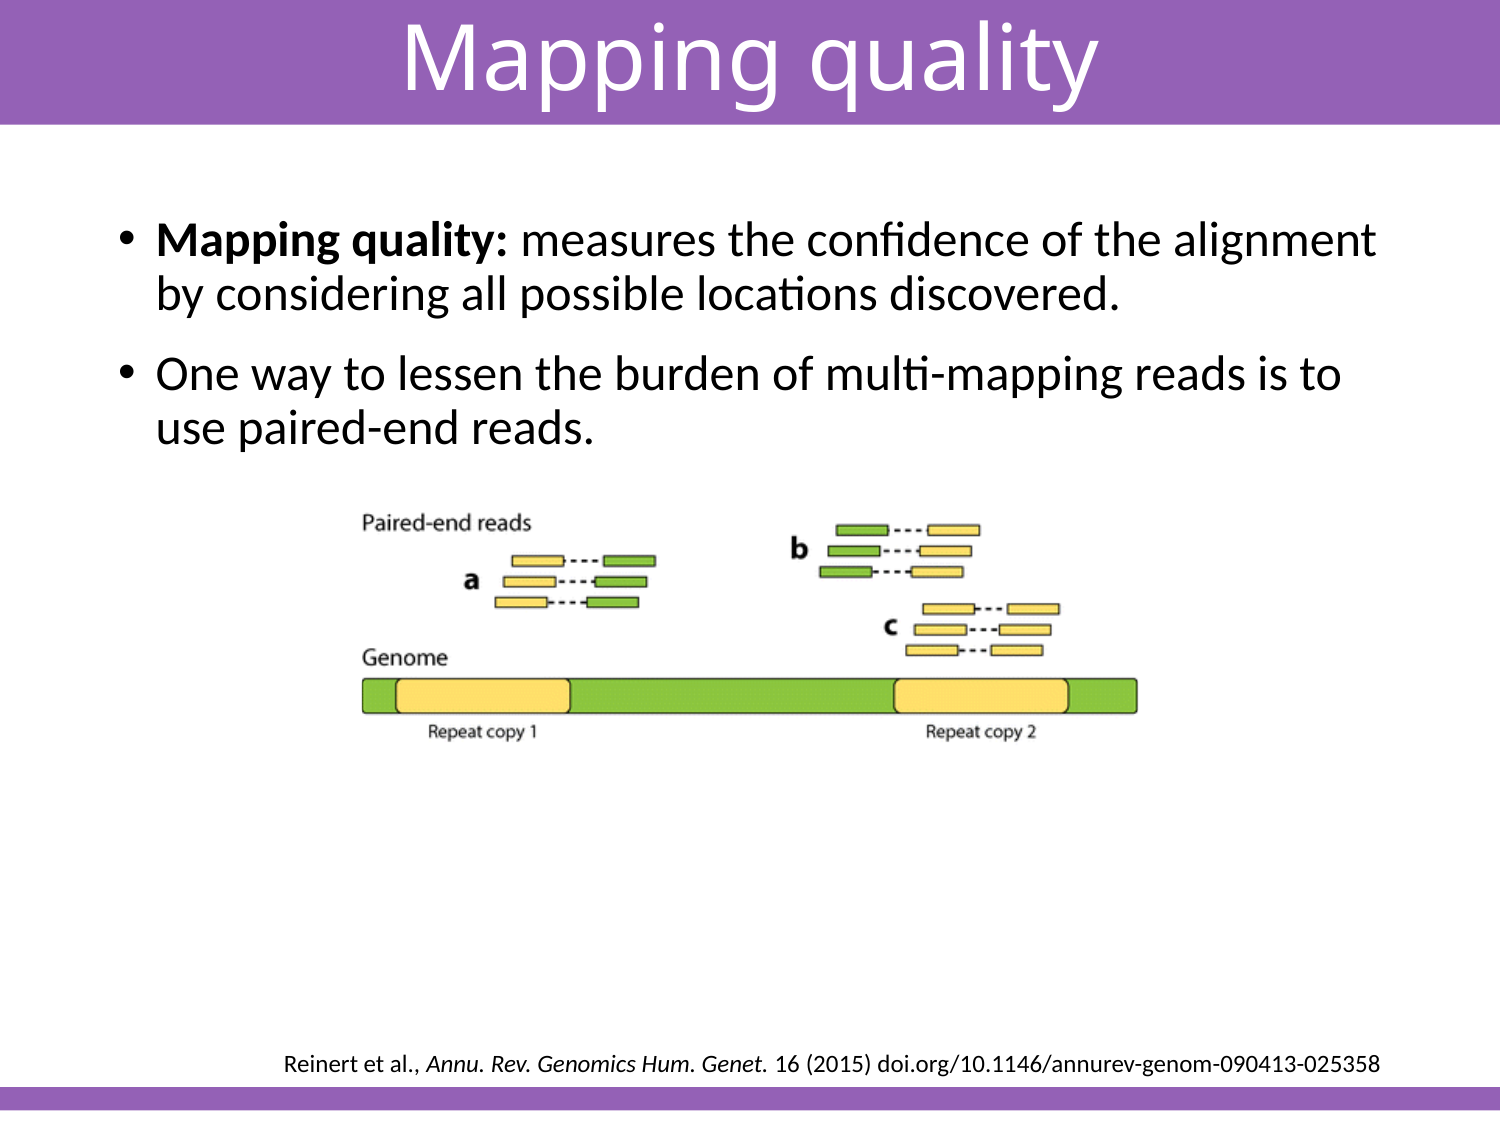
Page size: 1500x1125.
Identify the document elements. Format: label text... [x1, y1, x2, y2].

list Mapping quality: measures the confidence of the alignment by considering all possible locations discovered. One way to lessen the burden of multi-mapping reads is to use paired-end reads. [103, 206, 1397, 997]
text_box [0, 1086, 1500, 1111]
text_box Reinert et al., Annu. Rev. Genomics Hum. Genet. 16 (2015) doi.org/10.1146/annurev-genom-090413-025358 [253, 1040, 1397, 1085]
picture [361, 510, 1139, 747]
text_box Mapping quality [103, 0, 1397, 125]
text_box [0, 0, 1500, 126]
